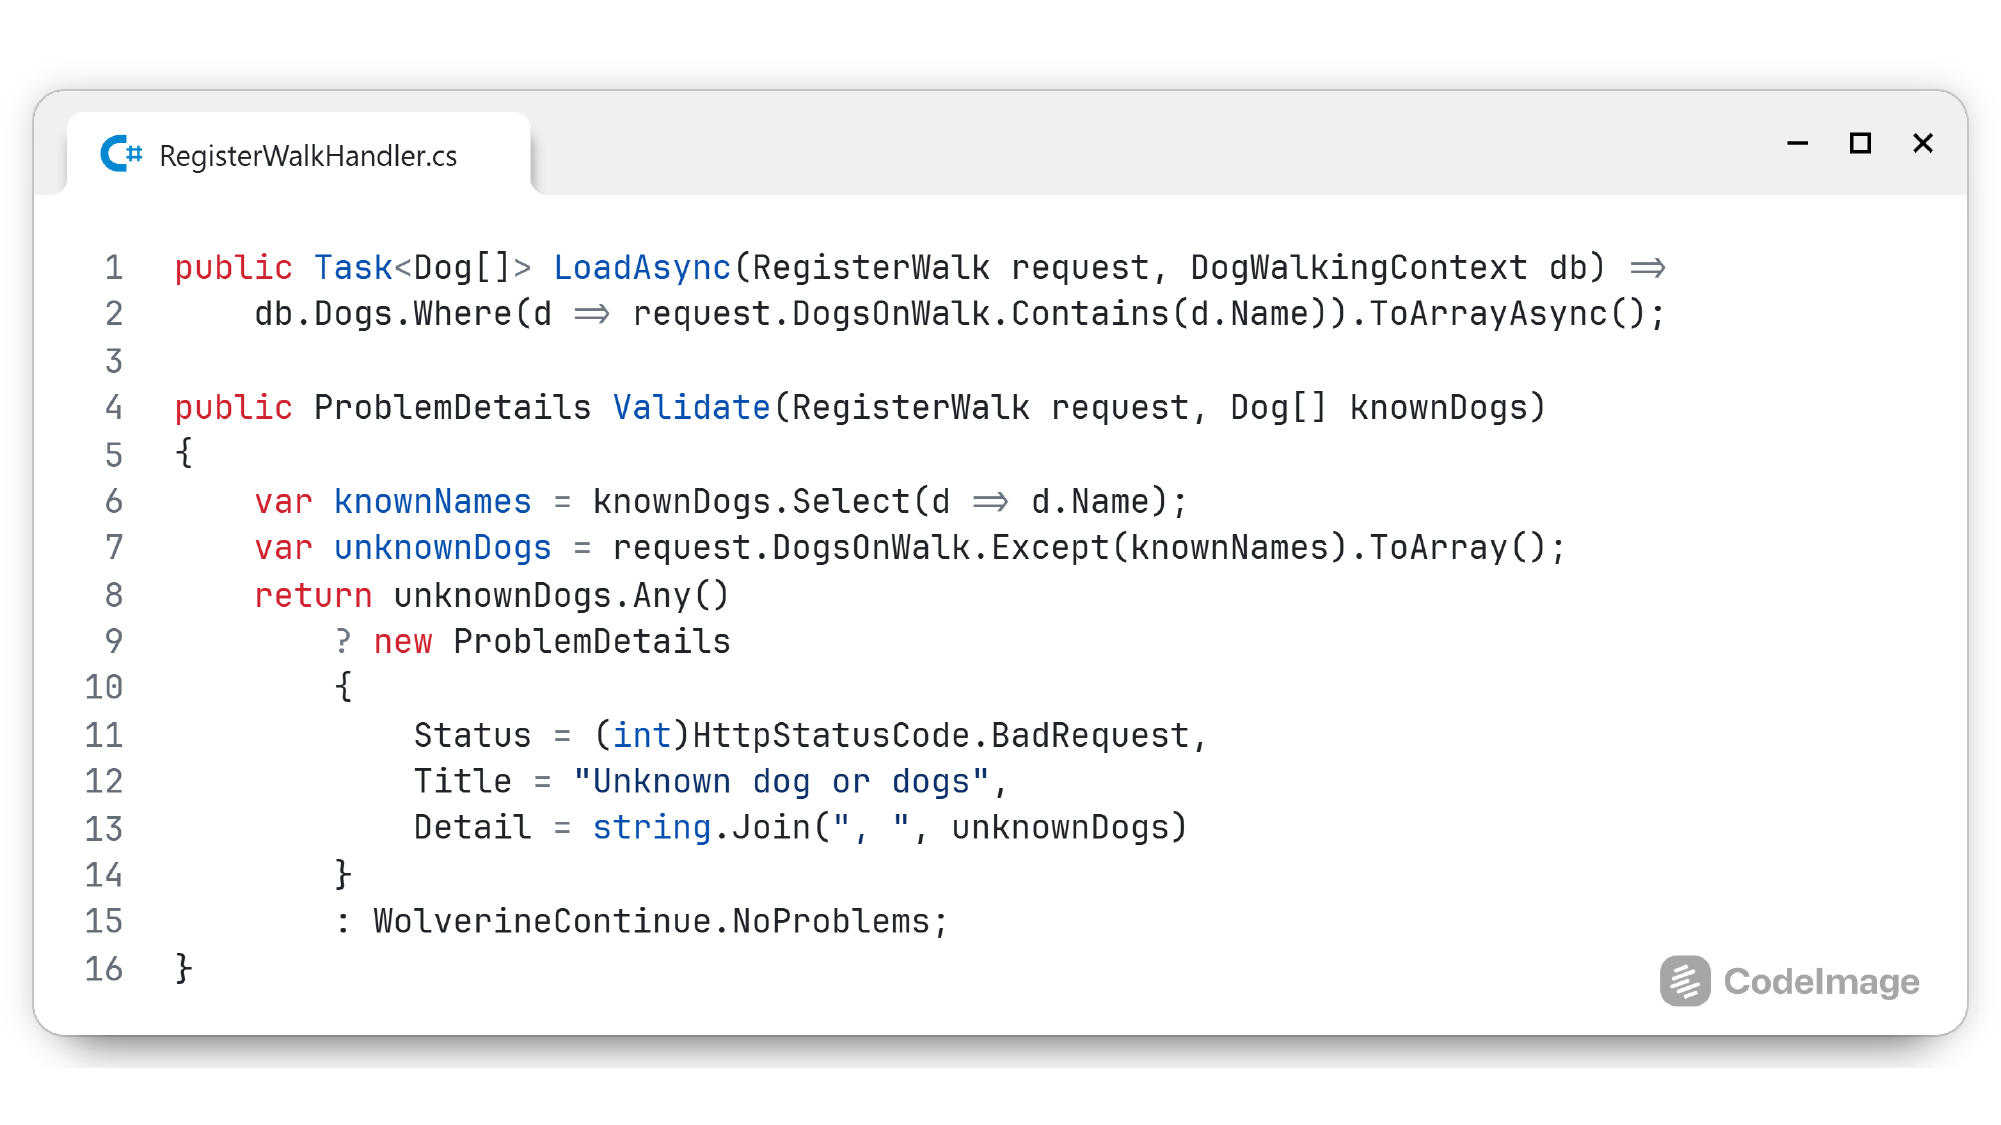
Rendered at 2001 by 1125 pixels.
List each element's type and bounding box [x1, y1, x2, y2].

picture [0, 56, 2000, 1069]
